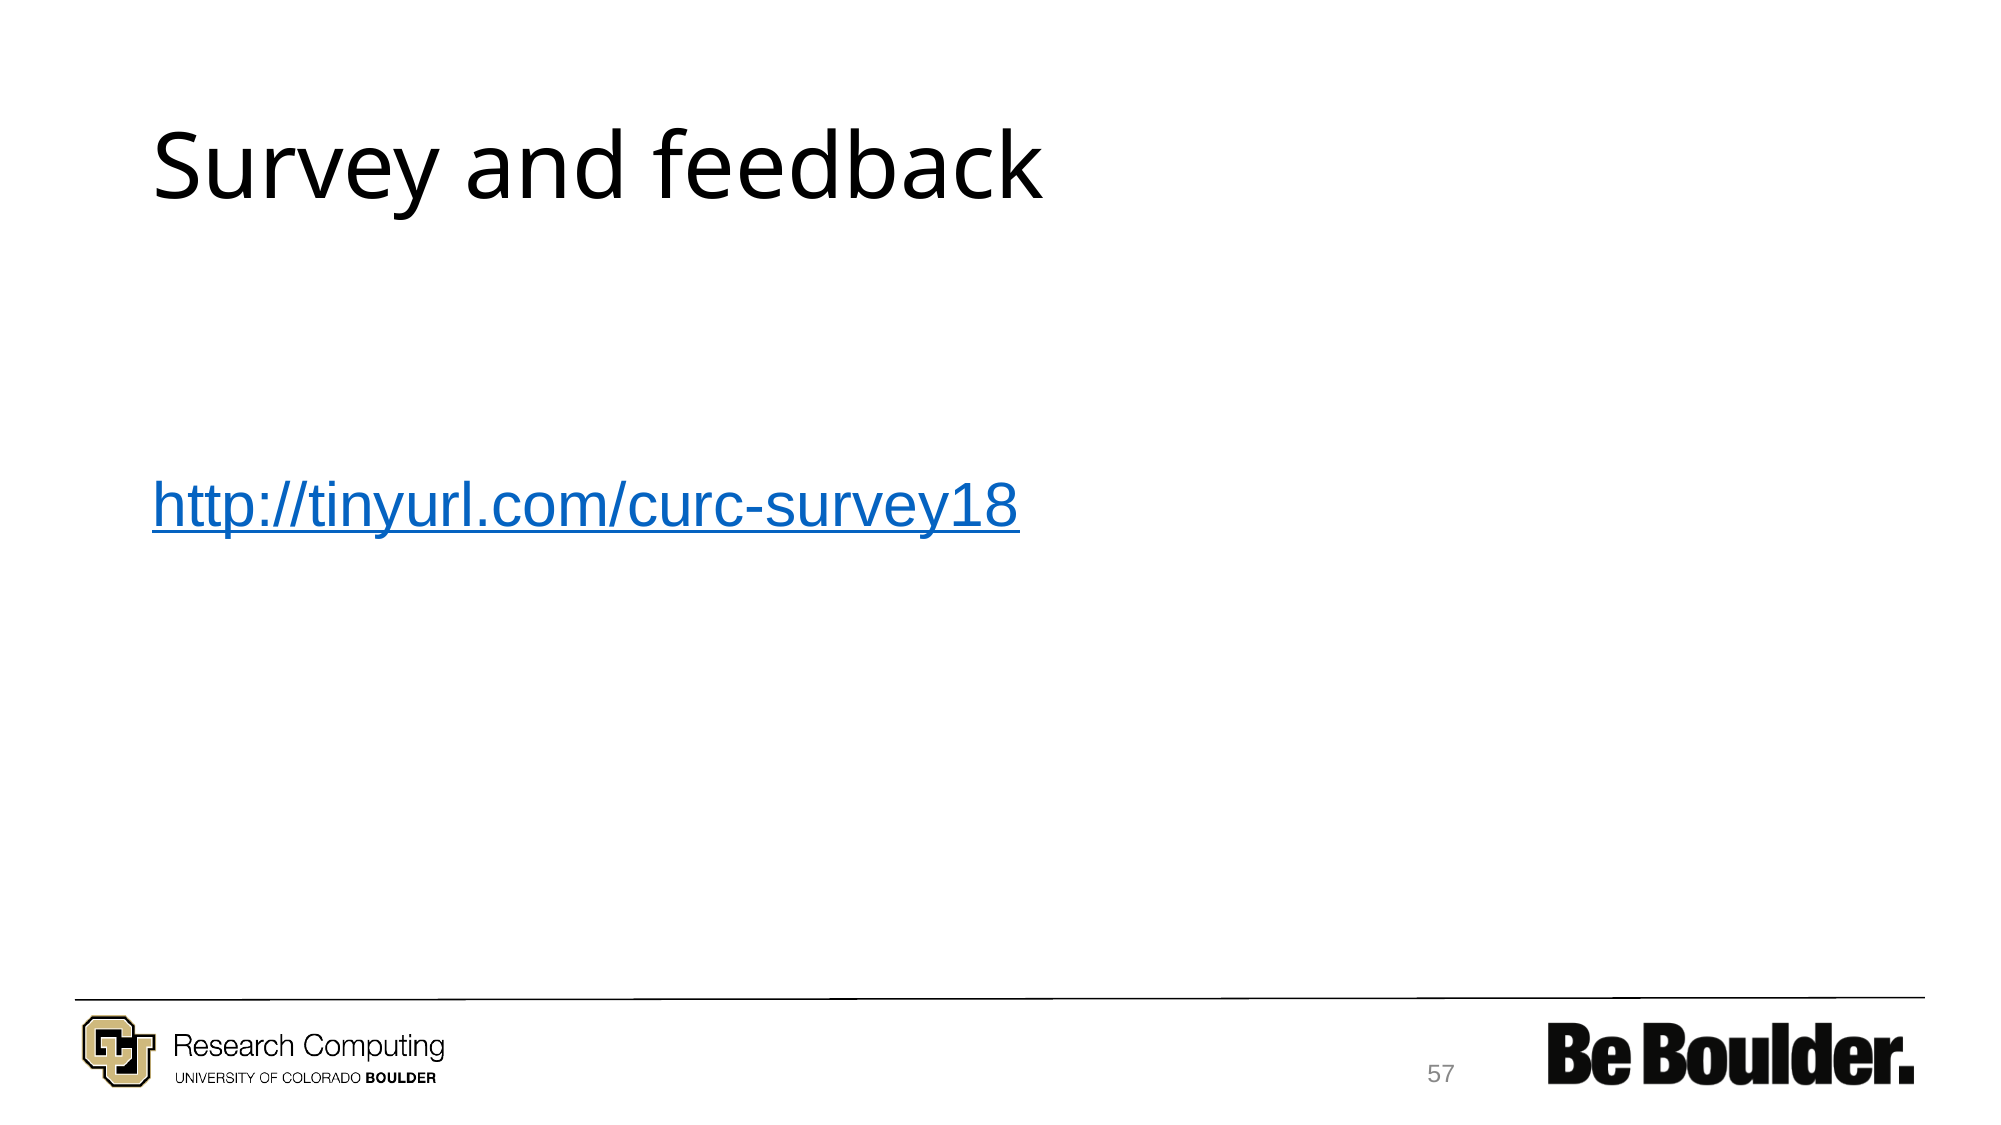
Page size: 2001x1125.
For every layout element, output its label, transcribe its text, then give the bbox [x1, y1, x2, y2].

title Survey and feedback [137, 59, 1863, 278]
list http://tinyurl.com/curc-survey18 [137, 299, 1863, 983]
slide_number ‹#› [1412, 1042, 1525, 1103]
picture [81, 1015, 444, 1088]
picture [1524, 1015, 1938, 1088]
